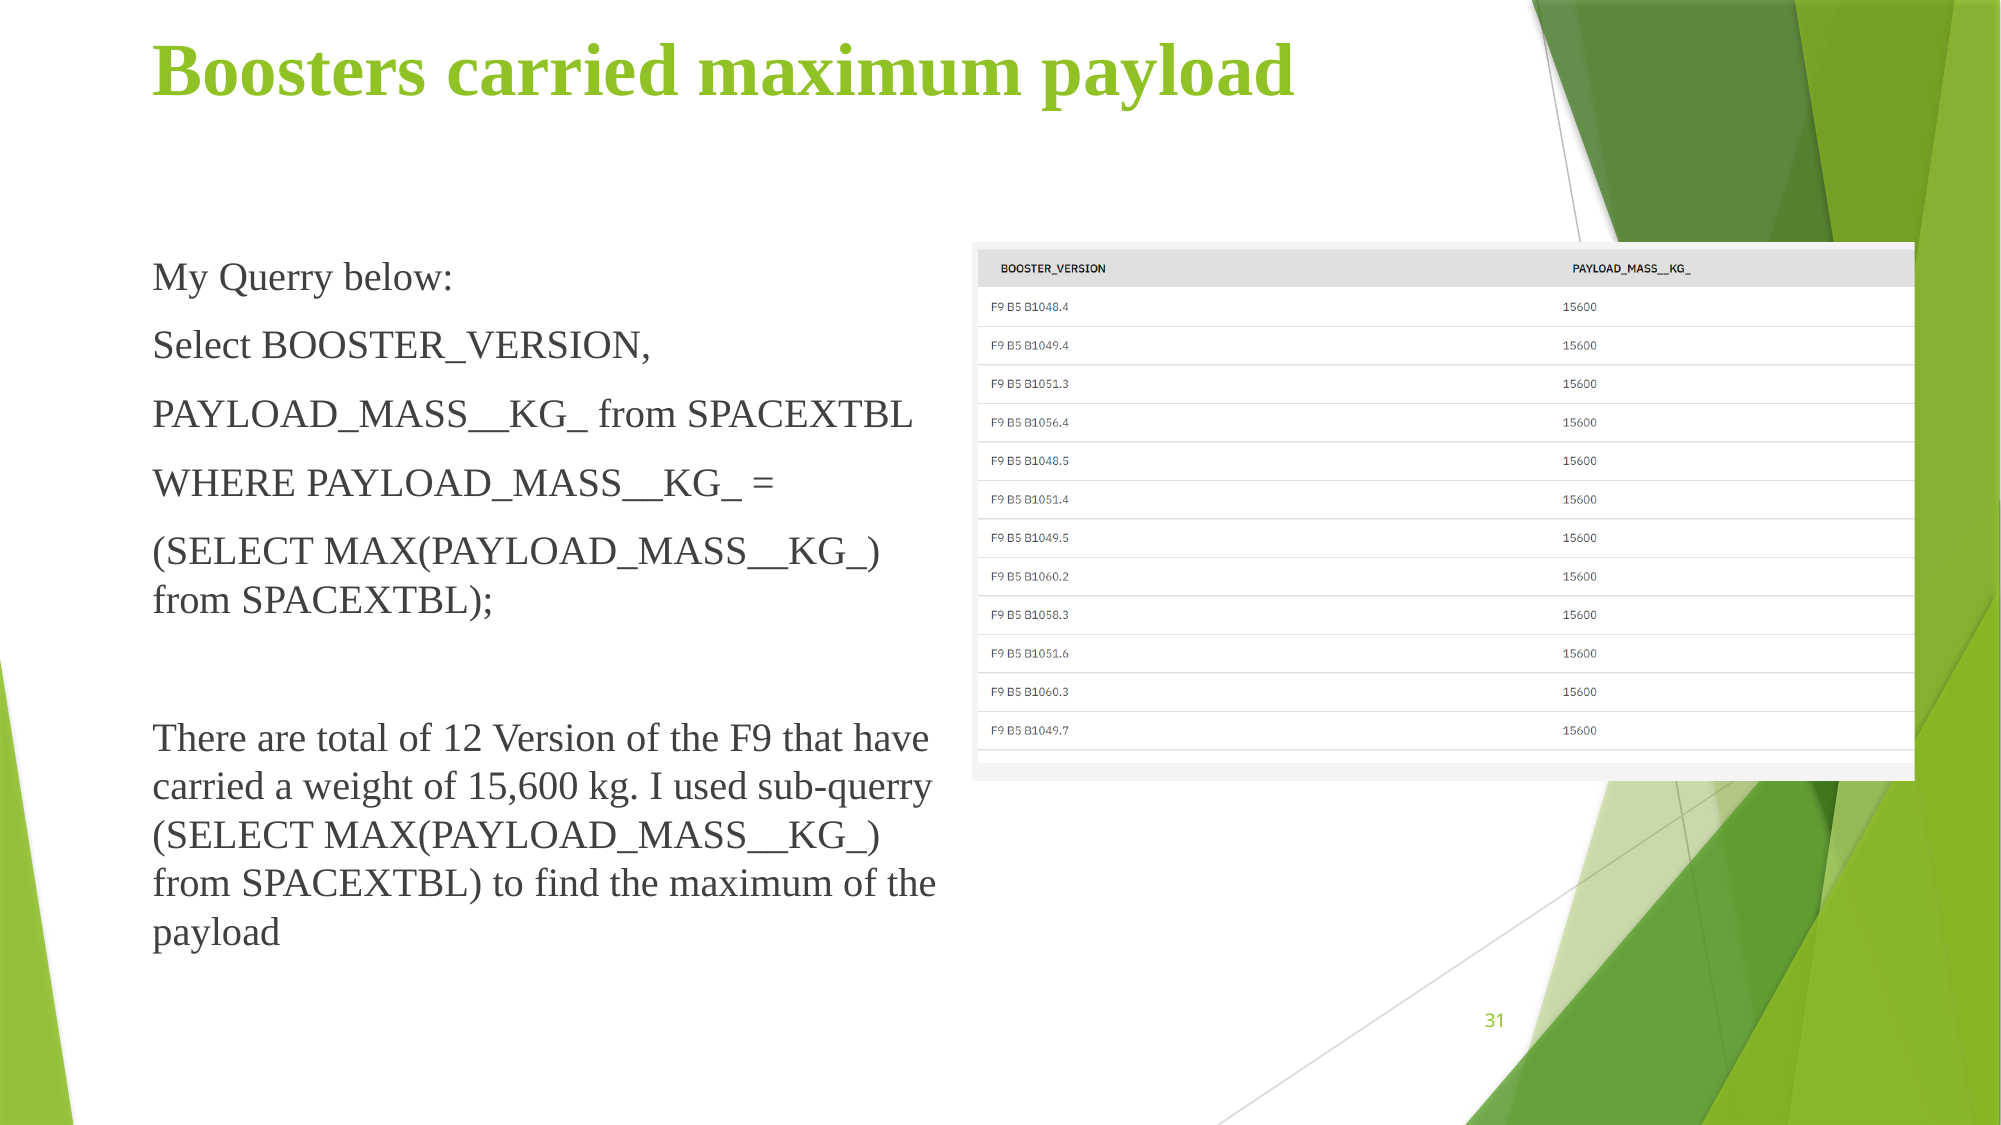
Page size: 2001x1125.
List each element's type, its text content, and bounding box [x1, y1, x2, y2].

list My Querry below: Select BOOSTER_VERSION, PAYLOAD_MASS__KG_ from SPACEXTBL WHERE PAYLOAD_MASS__KG_ = (SELECT MAX(PAYLOAD_MASS__KG_) from SPACEXTBL); There are total of 12 Version of the F9 that have carried a weight of 15,600 kg. I used sub-querry (SELECT MAX(PAYLOAD_MASS__KG_) from SPACEXTBL) to find the maximum of the payload [137, 242, 954, 998]
picture [971, 241, 1916, 782]
slide_number 31 [1409, 991, 1522, 1051]
title Boosters carried maximum payload [137, 13, 1863, 231]
